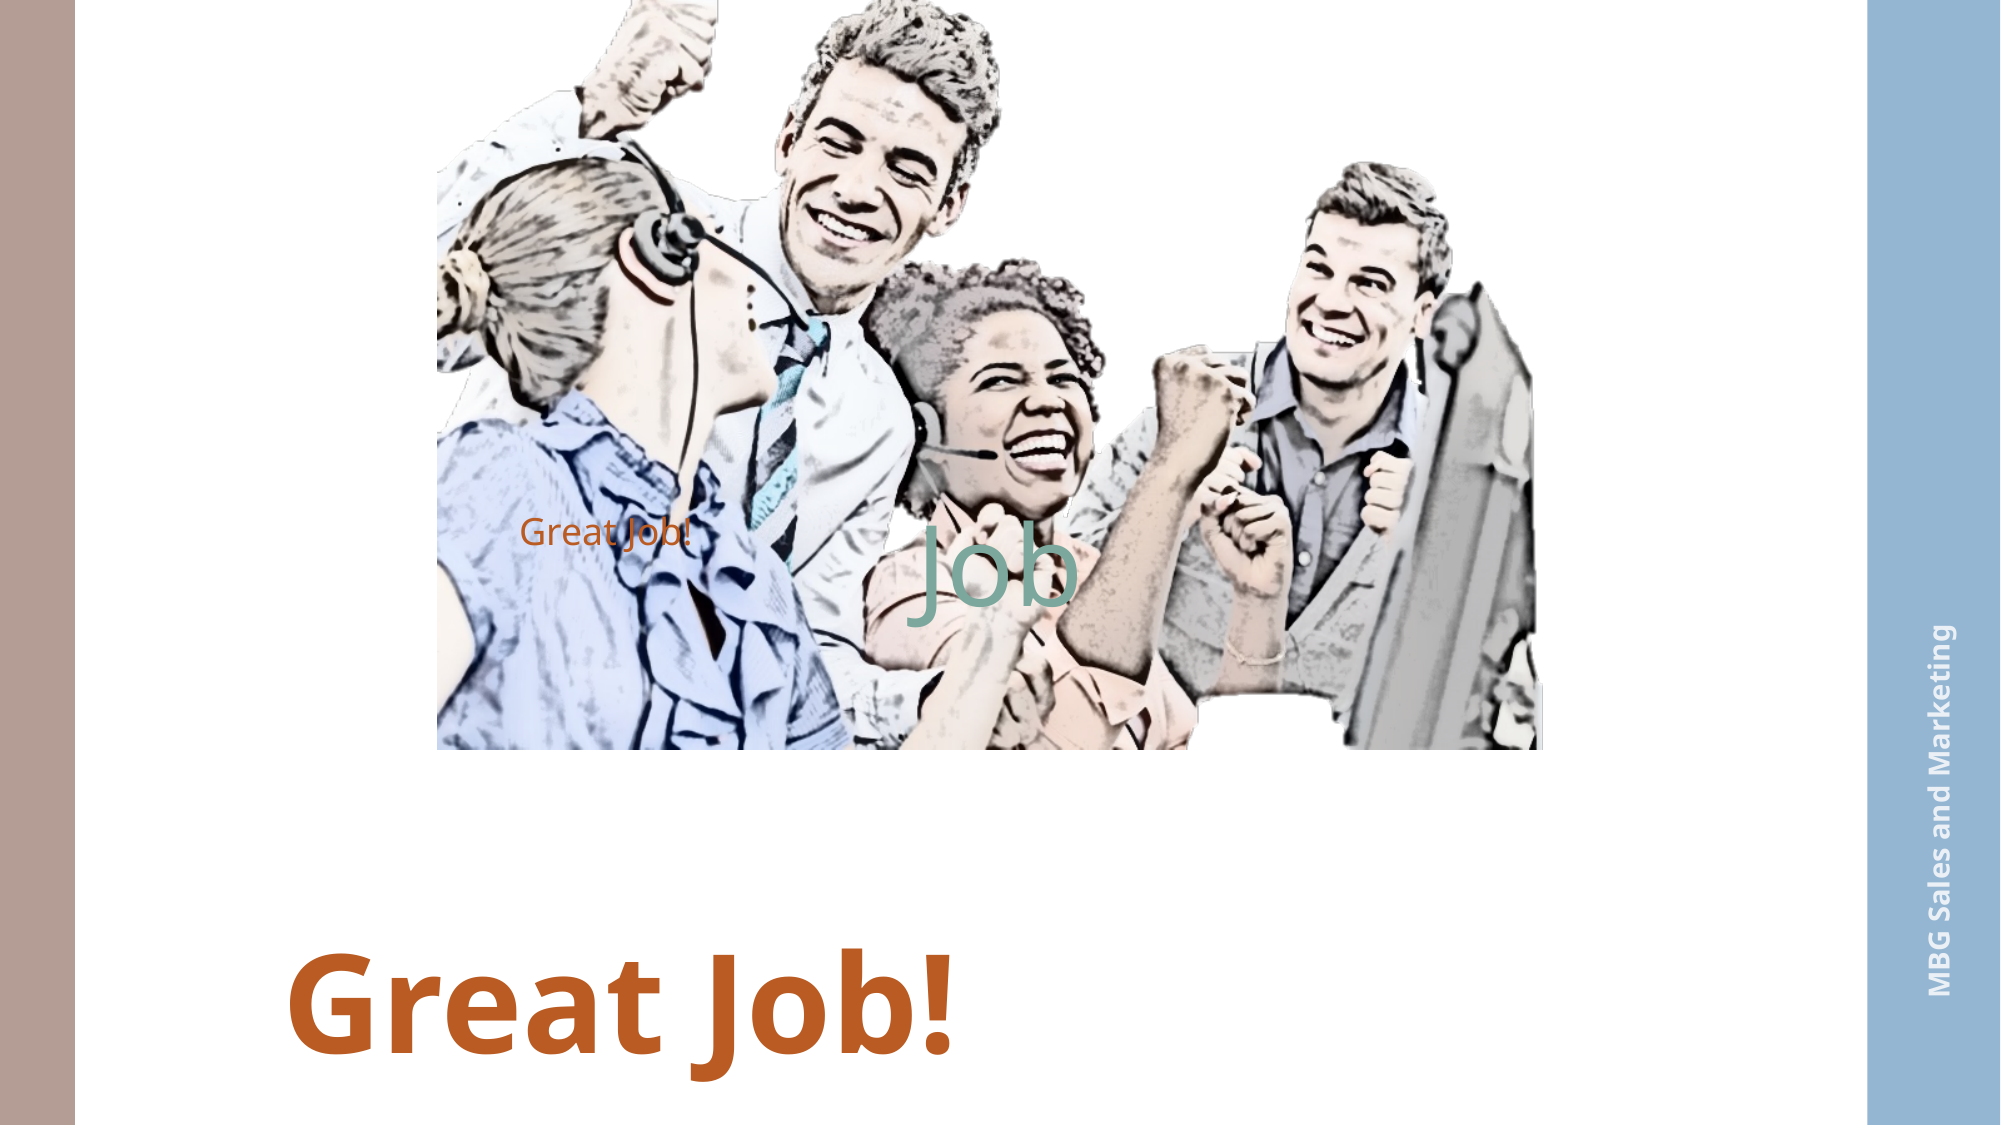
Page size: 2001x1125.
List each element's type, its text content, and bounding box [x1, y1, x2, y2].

picture [437, 0, 1563, 751]
title Great Job! [267, 895, 1858, 1125]
footer MBG Sales and Marketing [1910, 426, 1971, 1014]
